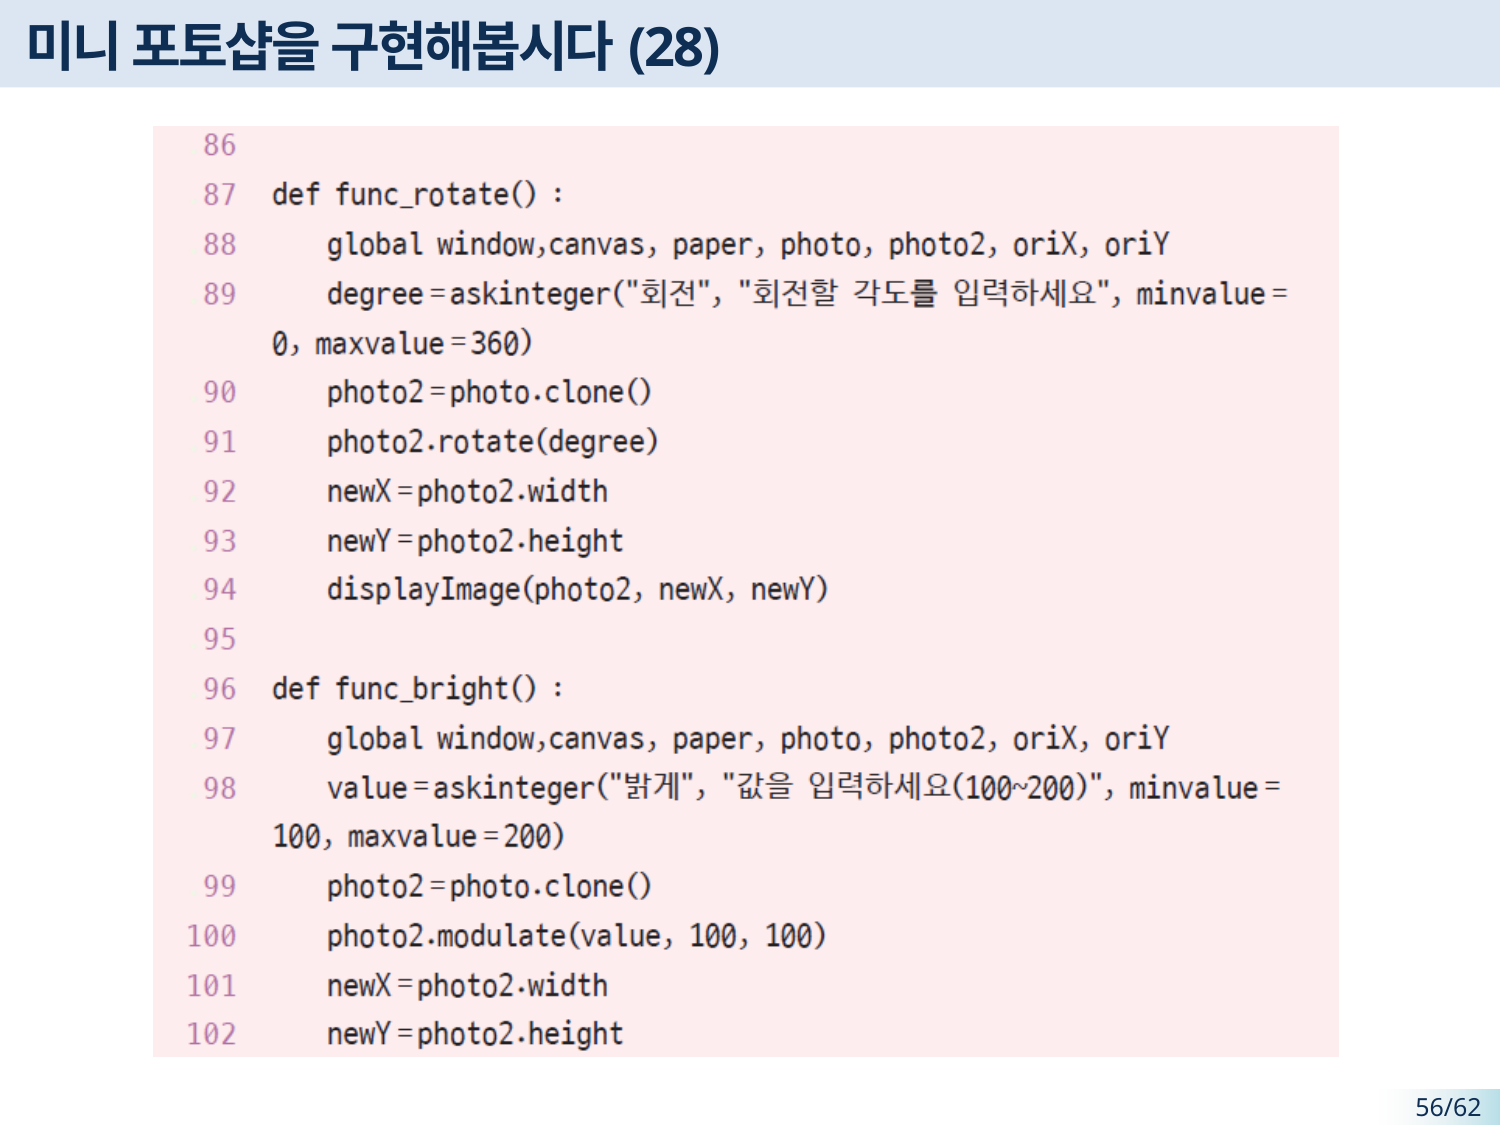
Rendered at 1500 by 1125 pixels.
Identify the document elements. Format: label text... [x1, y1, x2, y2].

title 미니 포토샵을 구현해봅시다(28) [10, 5, 1288, 84]
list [152, 126, 1339, 1058]
